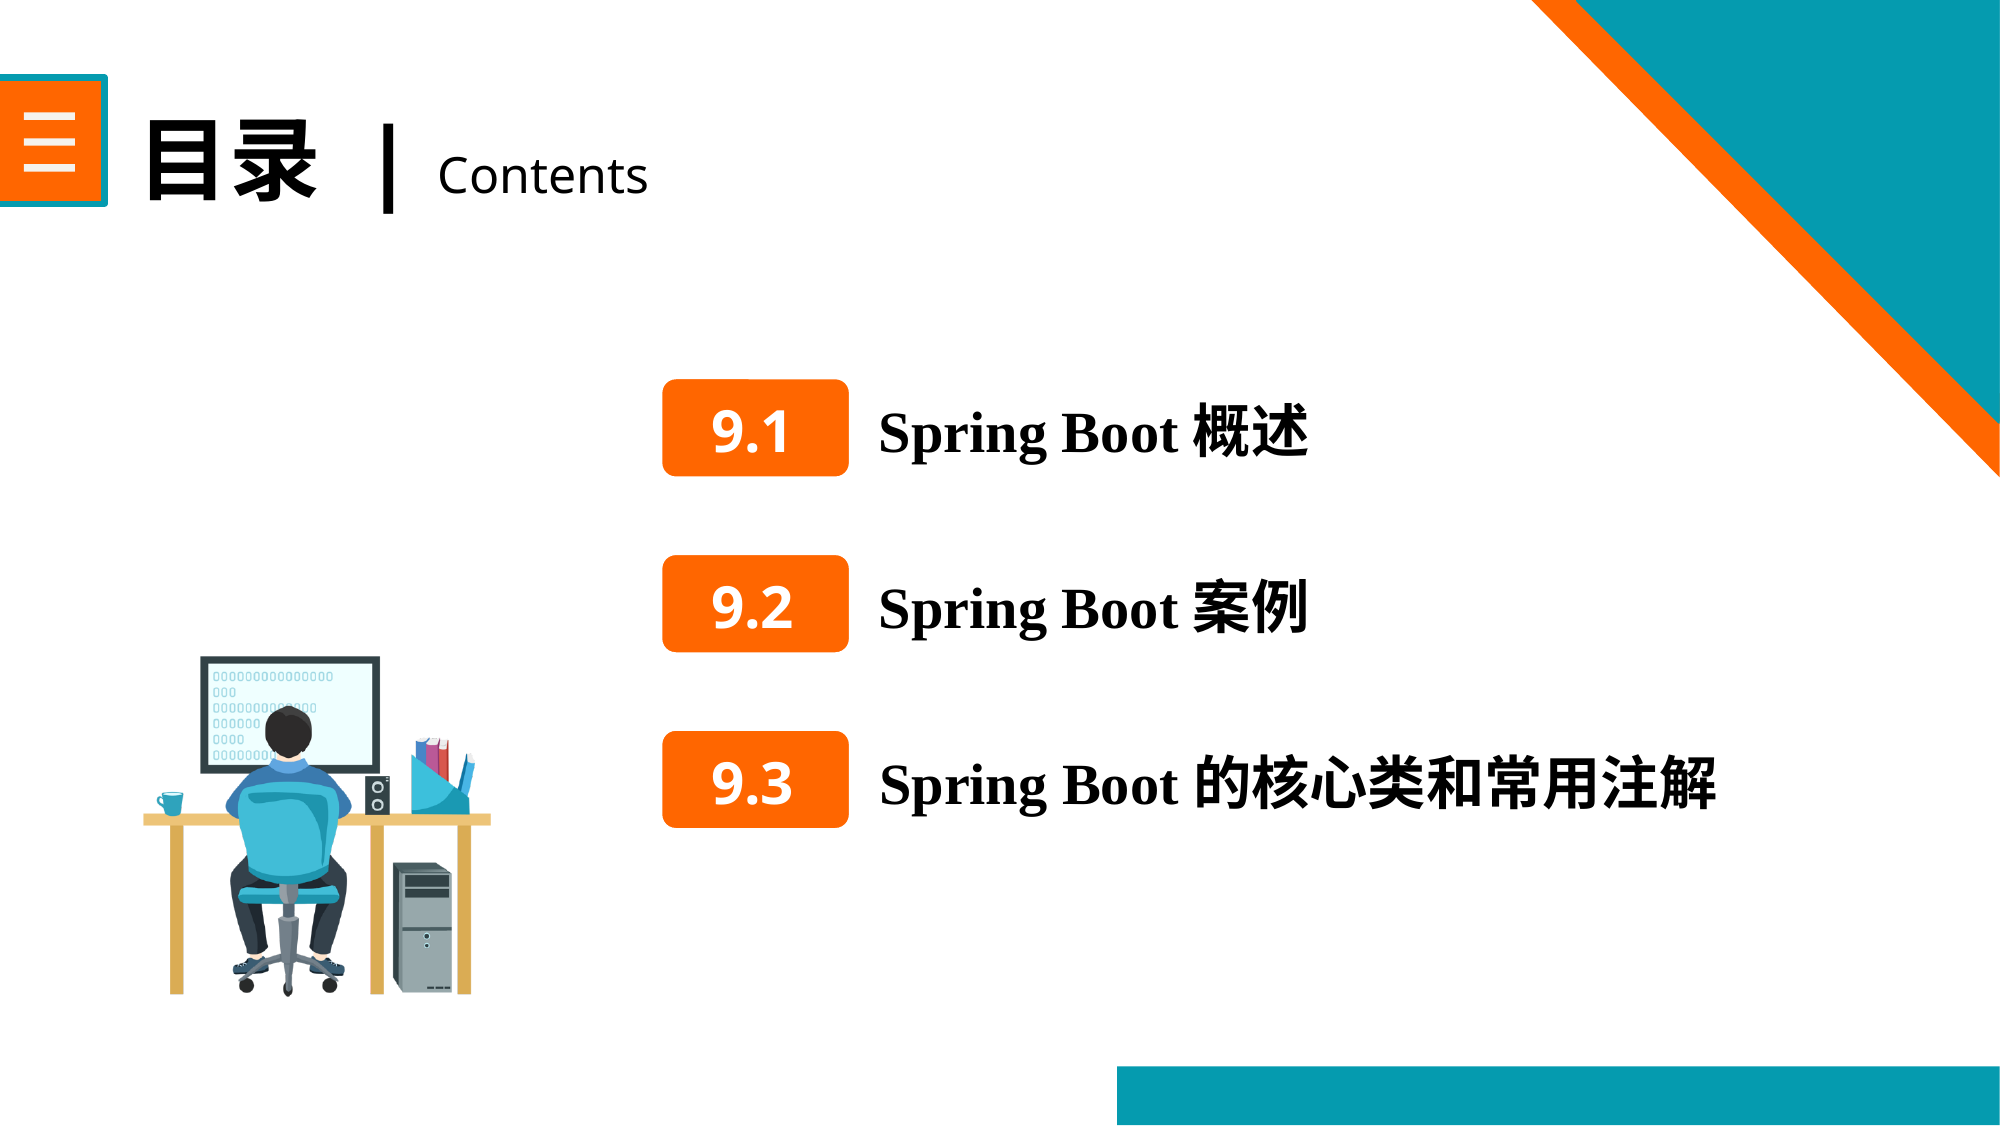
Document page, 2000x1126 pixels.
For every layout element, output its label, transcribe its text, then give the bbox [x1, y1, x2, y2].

text_box 目录 | Contents [122, 72, 667, 219]
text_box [657, 374, 1318, 481]
text_box [1576, 0, 2000, 424]
text_box [1117, 1066, 2000, 1126]
text_box [1531, 0, 2000, 478]
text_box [0, 77, 105, 204]
picture [113, 632, 520, 1021]
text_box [657, 726, 1726, 833]
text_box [657, 550, 1318, 657]
